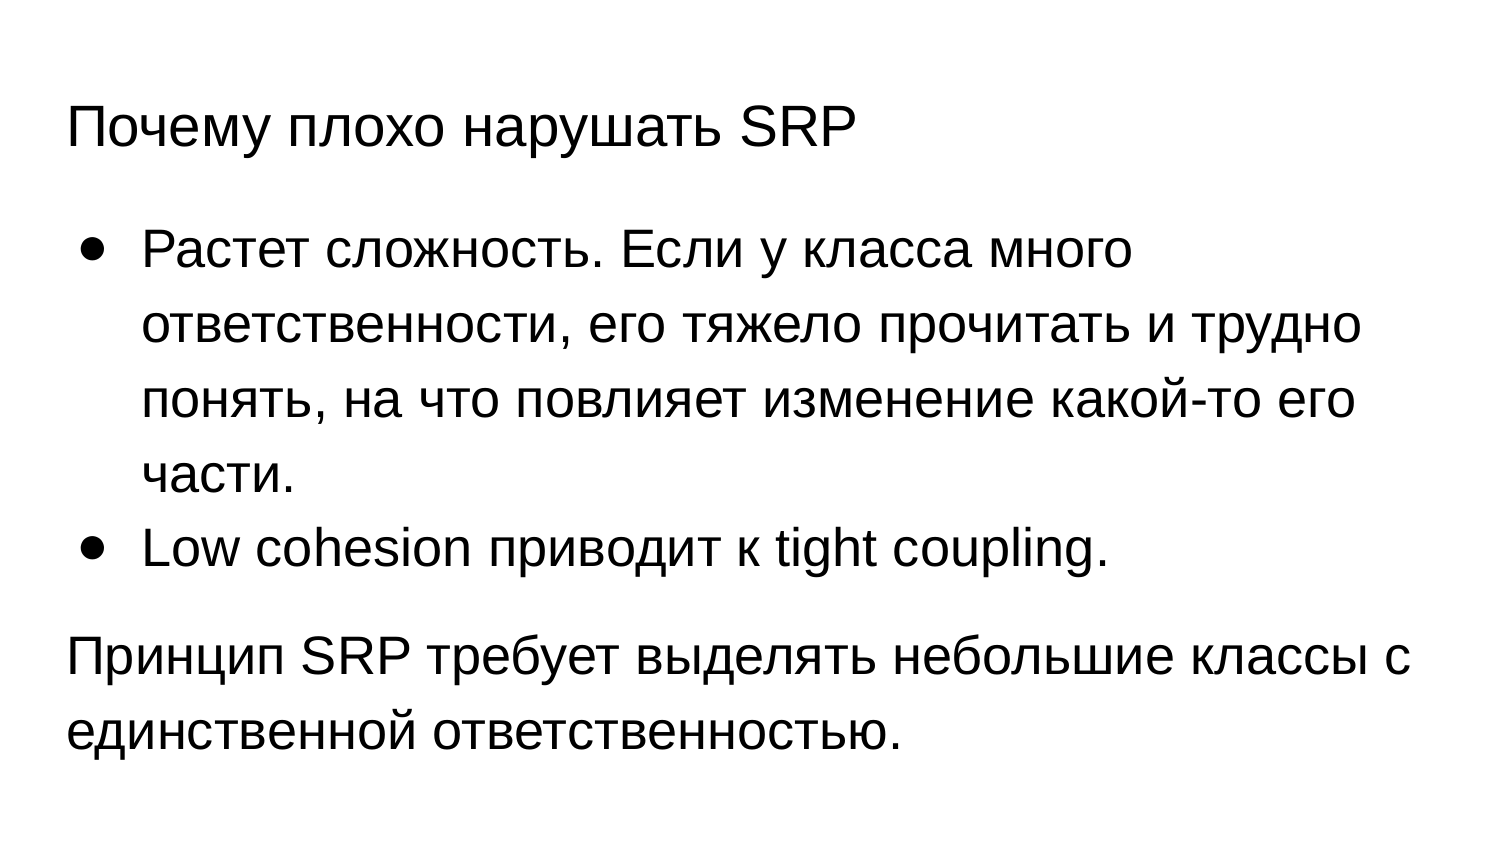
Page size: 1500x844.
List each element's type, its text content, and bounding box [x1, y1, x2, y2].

title Почему плохо нарушать SRP [51, 72, 1449, 167]
list Растет сложность. Если у класса много ответственности, его тяжело прочитать и трудно понять, на что повлияет изменение какой-то его части. Low cohesion приводит к tight coupling. Принцип SRP требует выделять небольшие классы с единственной ответственностью. [51, 189, 1449, 750]
